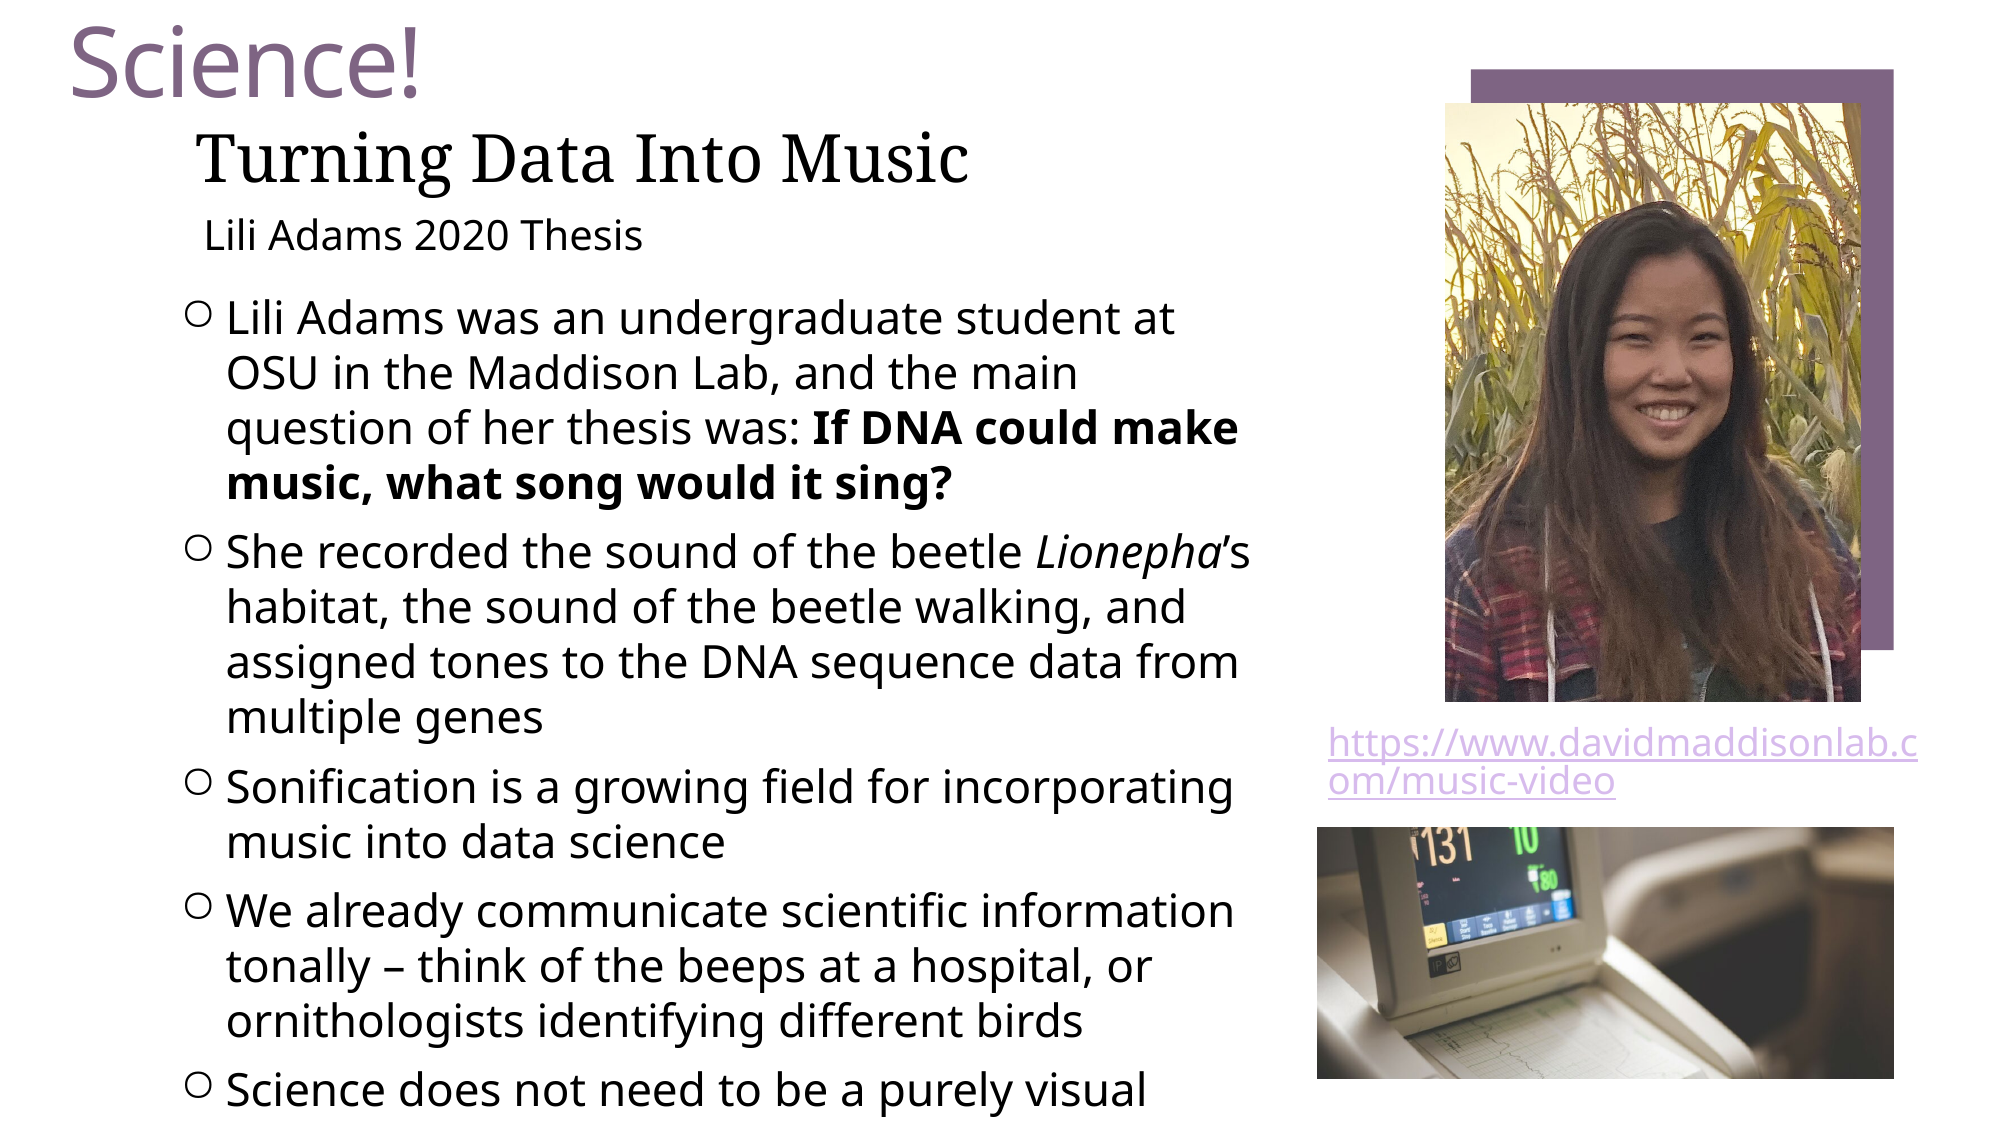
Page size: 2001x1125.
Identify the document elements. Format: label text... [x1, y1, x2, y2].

text_box [1470, 69, 1894, 651]
text_box Turning Data Into Music [184, 105, 1000, 206]
text_box https://www.davidmaddisonlab.com/music-video [1317, 707, 1942, 781]
title The Wide World of Science! [58, 34, 1127, 124]
picture [1444, 102, 1862, 702]
text_box Lili Adams was an undergraduate student at OSU in the Maddison Lab, and the main question of her thesis was: If DNA could make music, what song would it sing? She recorded the sound of the beetle Lionepha’s habitat, the sound of the beetle walking, and assigned tones to the DNA sequence data from multiple genes Sonification is a growing field for incorporating music into data science We already communicate scientific information tonally – think of the beeps at a hospital, or ornithologists identifying different birds Science does not need to be a purely visual medium [106, 281, 1285, 1091]
picture [1317, 827, 1894, 1079]
text_box Lili Adams 2020 Thesis [193, 198, 726, 270]
